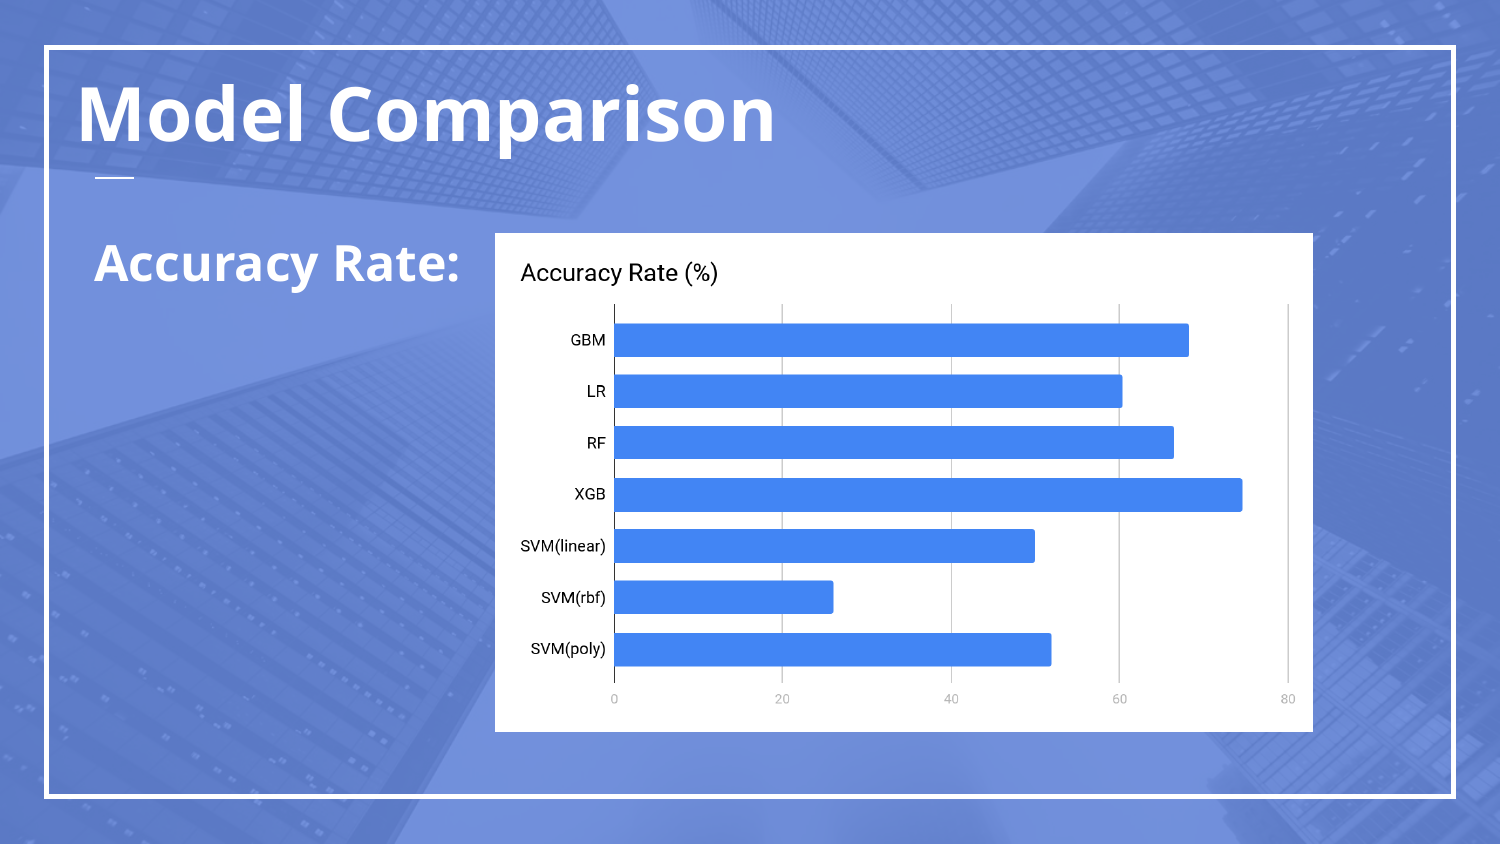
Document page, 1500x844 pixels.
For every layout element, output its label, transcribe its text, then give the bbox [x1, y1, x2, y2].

title Model Comparison [60, 51, 936, 226]
list Accuracy Rate: [79, 207, 1460, 338]
picture [494, 233, 1314, 732]
